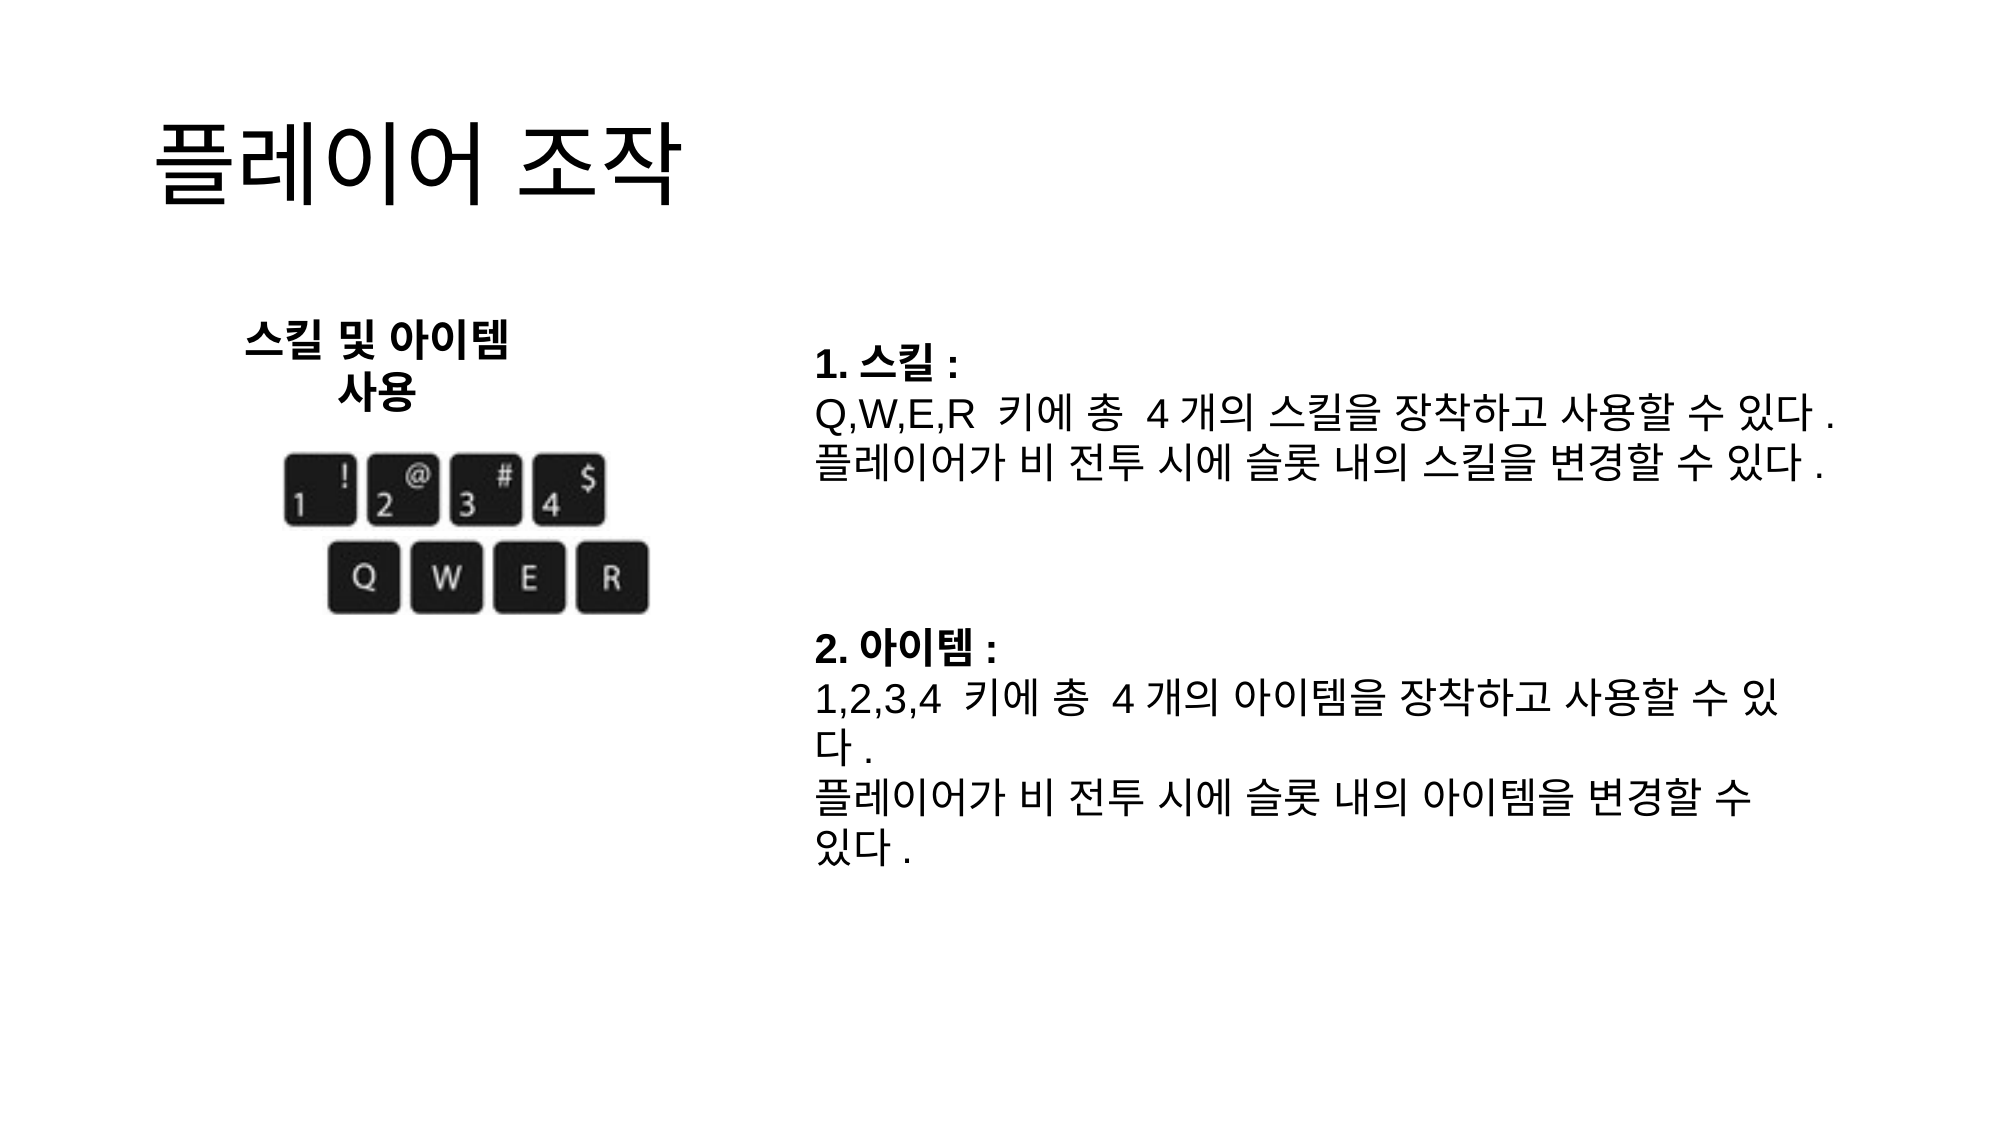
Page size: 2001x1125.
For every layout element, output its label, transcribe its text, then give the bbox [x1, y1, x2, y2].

picture [281, 451, 611, 531]
picture [321, 535, 651, 616]
text_box 스킬 및 아이템 사용 [193, 297, 561, 363]
text_box 1.스킬: Q,W,E,R 키에 총 4개의 스킬을 장착하고 사용할 수 있다. 플레이어가 비 전투 시에 슬롯 내의 스킬을 변경할 수 있다. [799, 329, 1852, 495]
title 플레이어 조작 [137, 59, 1863, 278]
text_box 2.아이템: 1,2,3,4 키에 총 4개의 아이템을 장착하고 사용할 수 있다. 플레이어가 비 전투 시에 슬롯 내의 아이템을 변경할 수 있다. [799, 614, 1852, 930]
